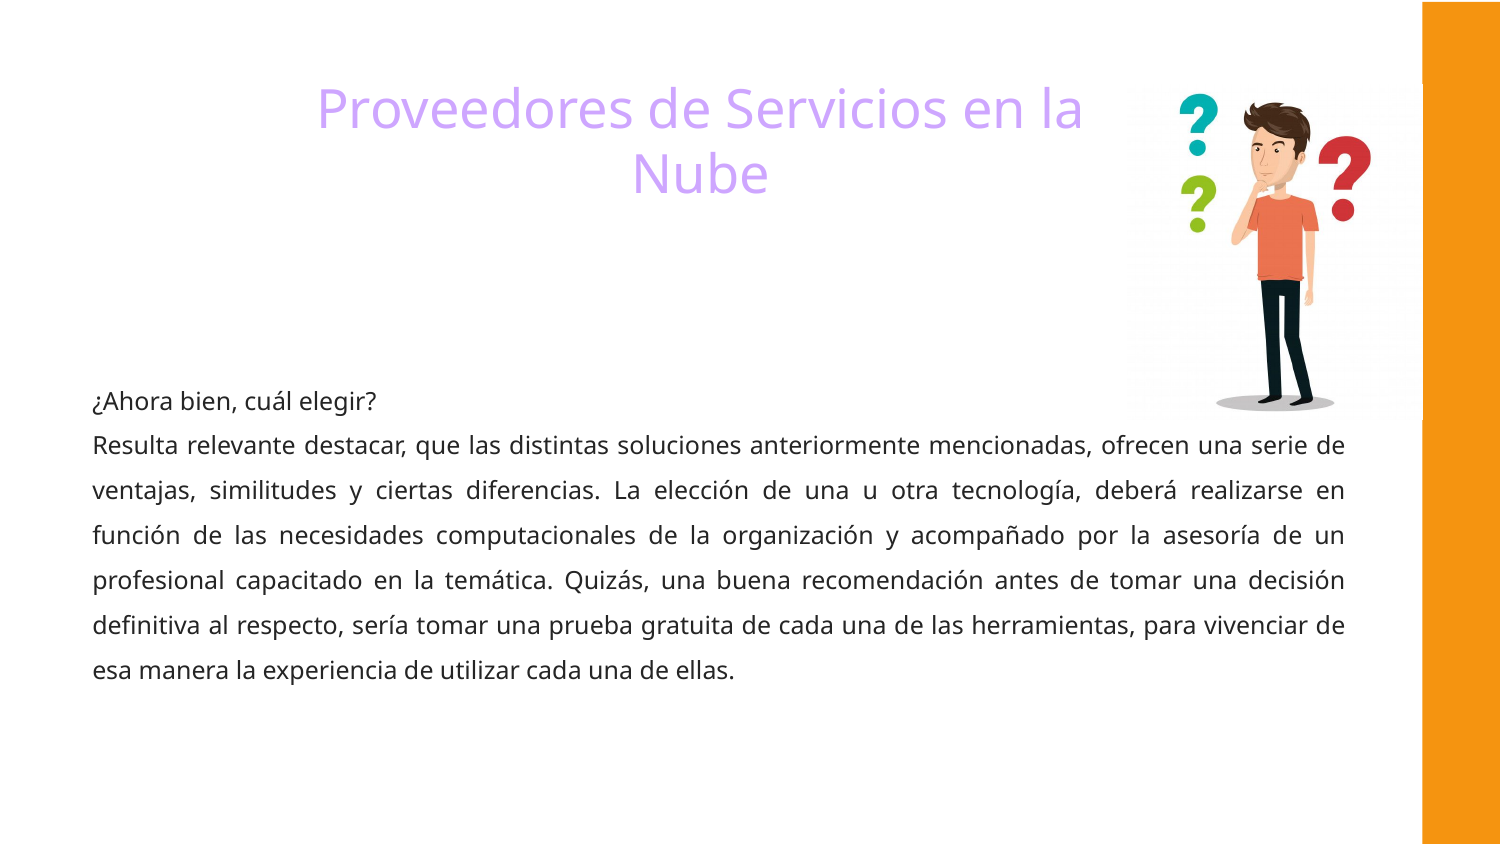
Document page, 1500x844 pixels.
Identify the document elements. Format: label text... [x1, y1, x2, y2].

text_box [1422, 1, 1500, 844]
text_box Proveedores de Servicios en la Nube [227, 59, 1174, 146]
picture [1127, 84, 1423, 421]
text_box ¿Ahora bien, cuál elegir? Resulta relevante destacar, que las distintas soluciones anteriormente mencionadas, ofrecen una serie de ventajas, similitudes y ciertas diferencias. La elección de una u otra tecnología, deberá realizarse en función de las necesidades computacionales de la organización y acompañado por la asesoría de un profesional capacitado en la temática. Quizás, una buena recomendación antes de tomar una decisión definitiva al respecto, sería tomar una prueba gratuita de cada una de las herramientas, para vivenciar de esa manera la experiencia de utilizar cada una de ellas. [77, 362, 1363, 782]
